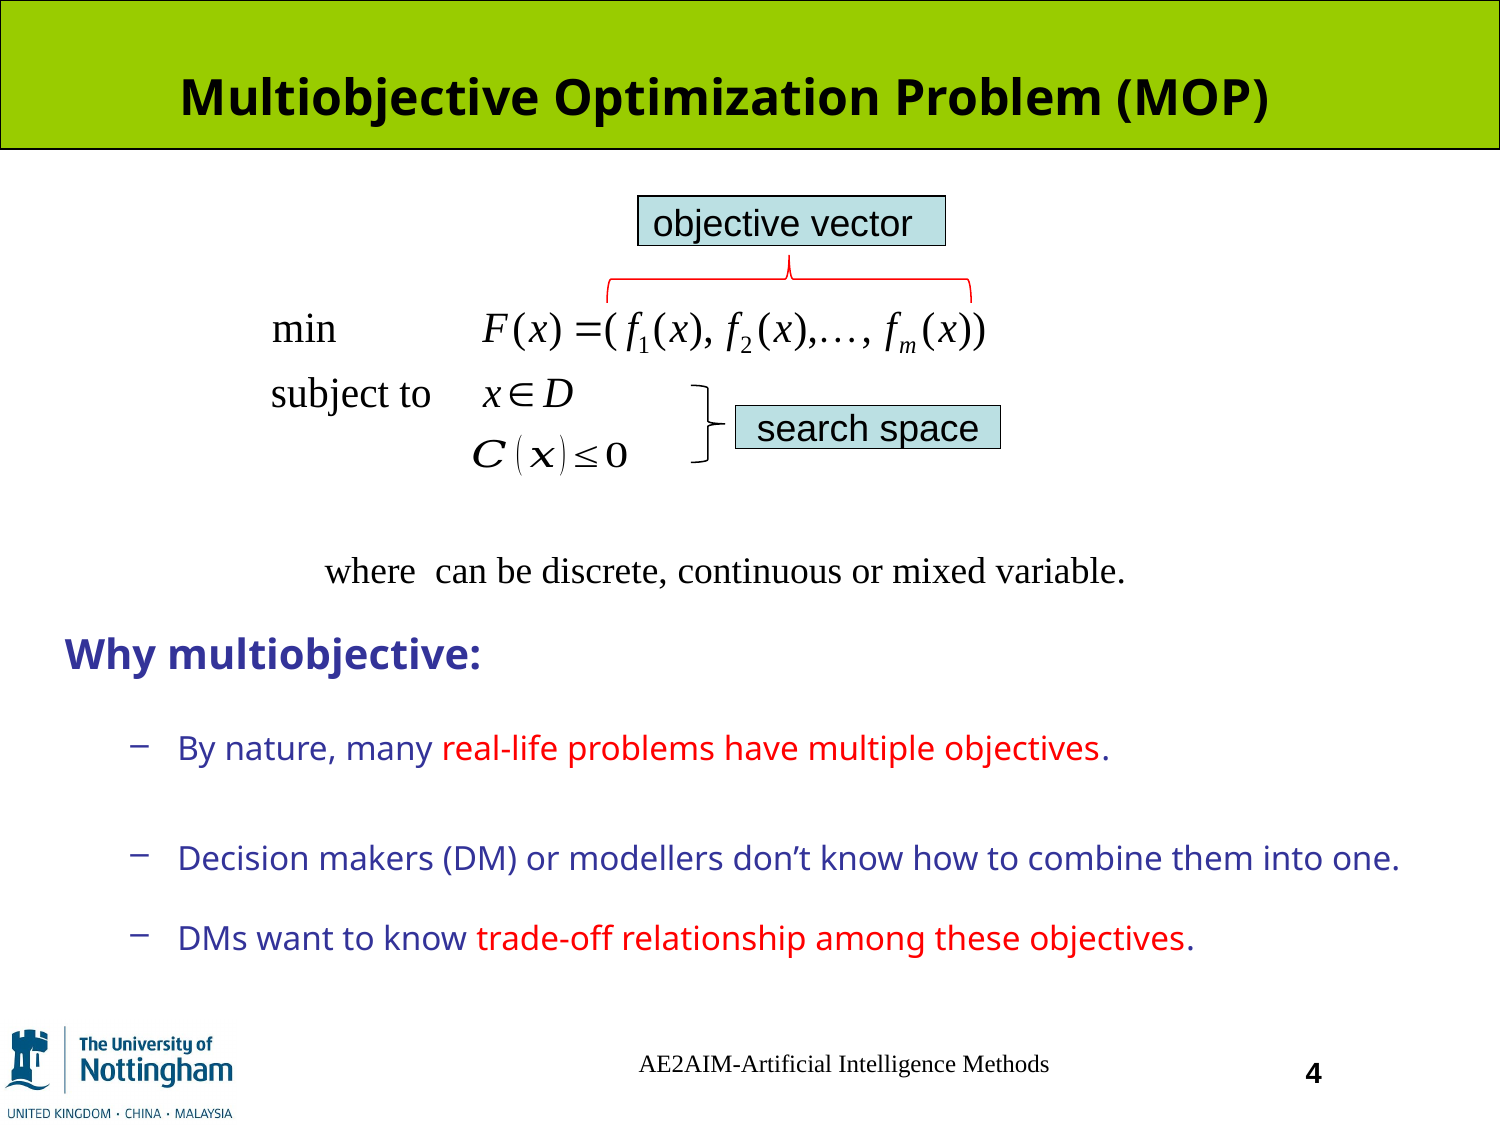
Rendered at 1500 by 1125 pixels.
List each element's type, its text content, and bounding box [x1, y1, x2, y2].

text_box [607, 255, 972, 297]
picture [0, 1019, 237, 1125]
title Multiobjective Optimization Problem (MOP) [49, 30, 1400, 161]
slide_number 4 [1120, 1046, 1471, 1125]
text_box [265, 298, 993, 429]
text_box [690, 437, 709, 464]
list Why multiobjective: By nature, many real-life problems have multiple objectives. Decision makers (DM) or modellers don’t know how to combine them into one. DMs want to know trade-off relationship among these objectives. [49, 619, 1422, 978]
text_box search space [735, 405, 1001, 449]
text_box objective vector [638, 196, 946, 246]
footer AE2AIM-Artificial Intelligence Methods [430, 1039, 1259, 1118]
